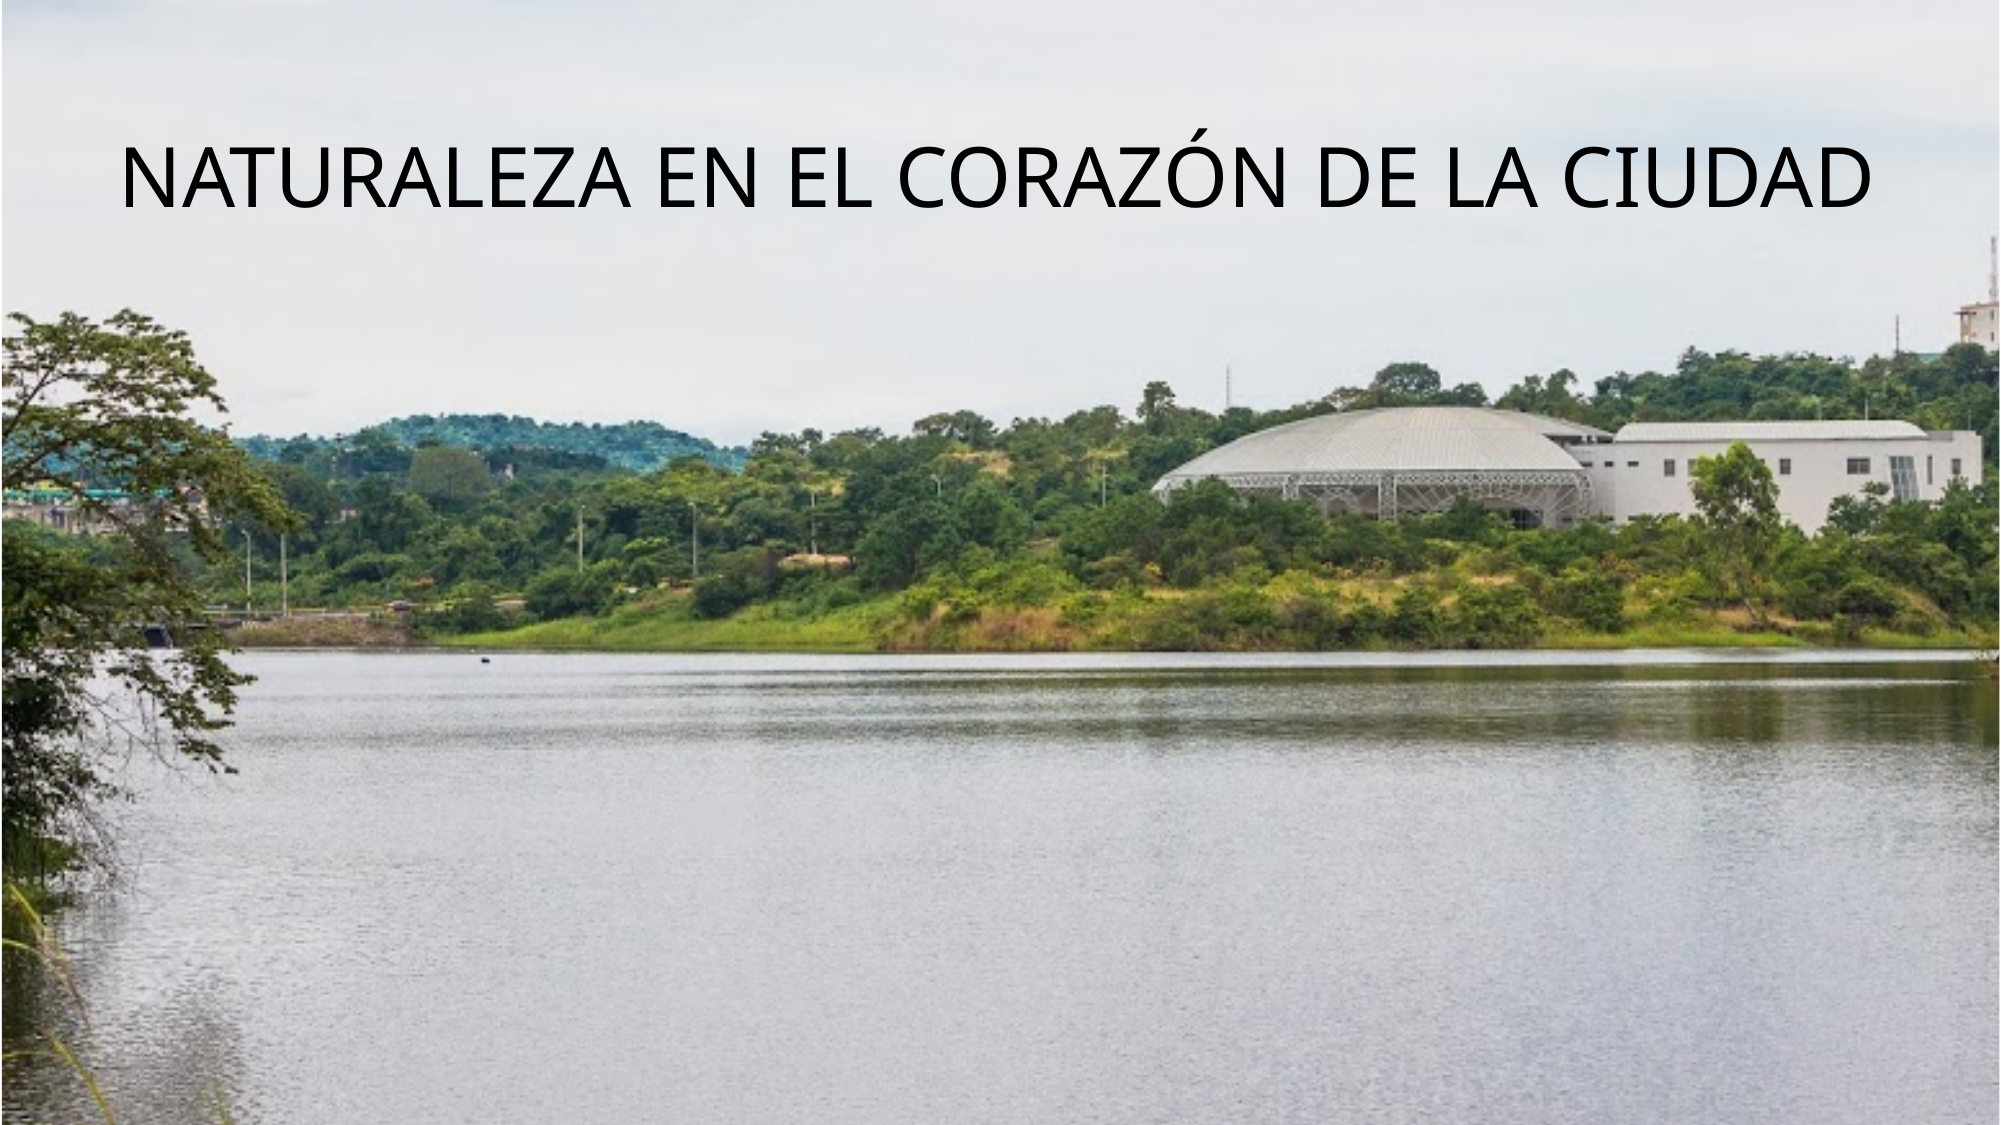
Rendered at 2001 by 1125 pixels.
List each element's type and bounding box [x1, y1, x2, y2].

list [1, 0, 2000, 1125]
